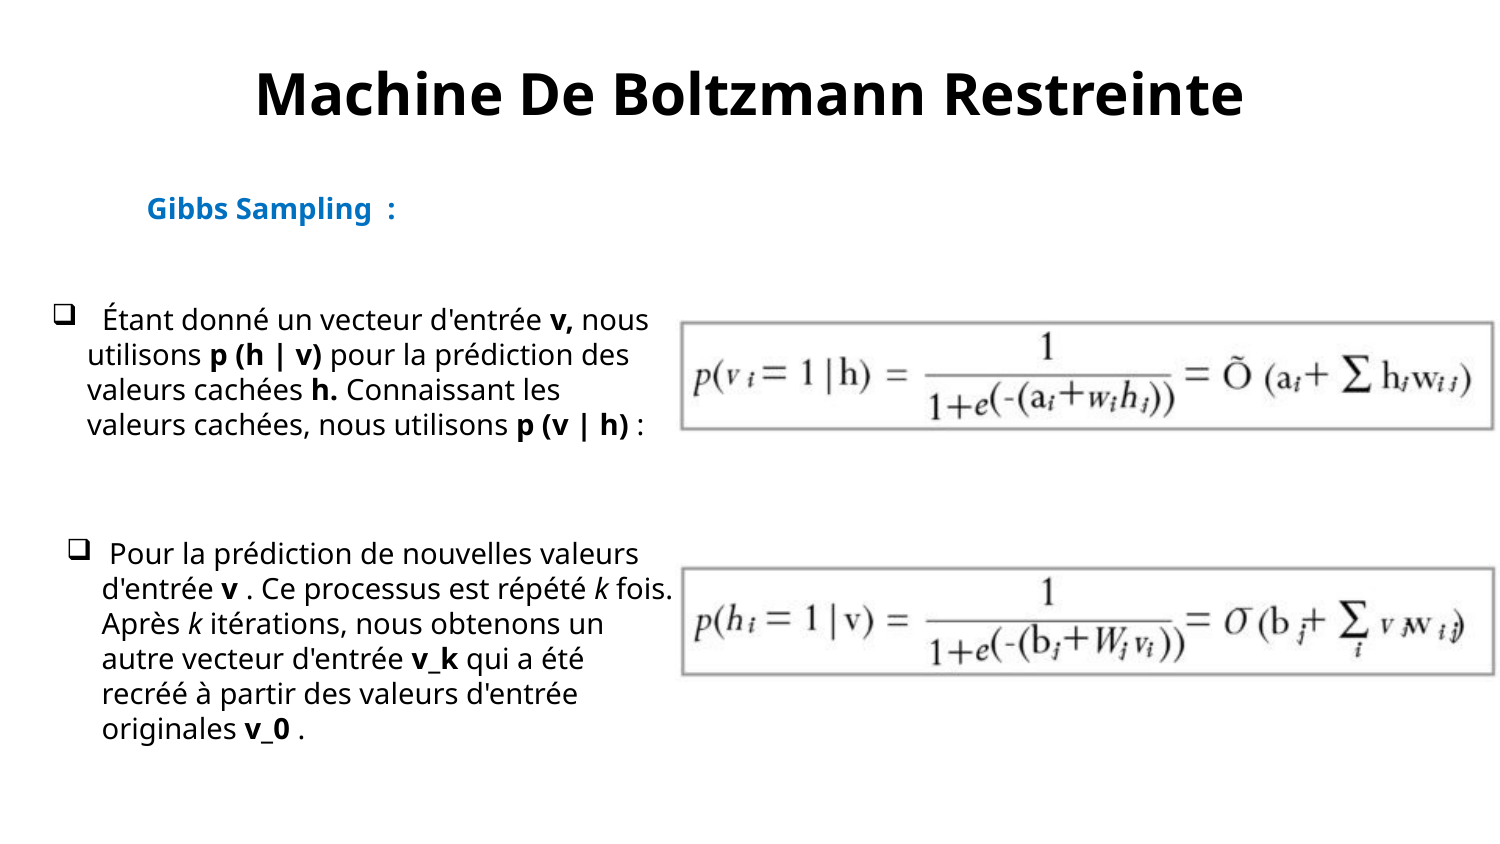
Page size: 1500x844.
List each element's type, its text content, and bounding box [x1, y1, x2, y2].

text_box Pour la prédiction de nouvelles valeurs d'entrée v . Ce processus est répété k fois. Après k itérations, nous obtenons un autre vecteur d'entrée v_k qui a été recréé à partir des valeurs d'entrée originales v_0 . [51, 528, 692, 823]
text_box Étant donné un vecteur d'entrée v, nous utilisons p (h | v) pour la prédiction des valeurs cachées h. Connaissant les valeurs cachées, nous utilisons p (v | h) : [36, 294, 669, 729]
text_box Gibbs Sampling : [131, 183, 924, 233]
picture [674, 319, 1500, 435]
title Machine De Boltzmann Restreinte [75, 61, 1425, 123]
picture [674, 562, 1500, 683]
